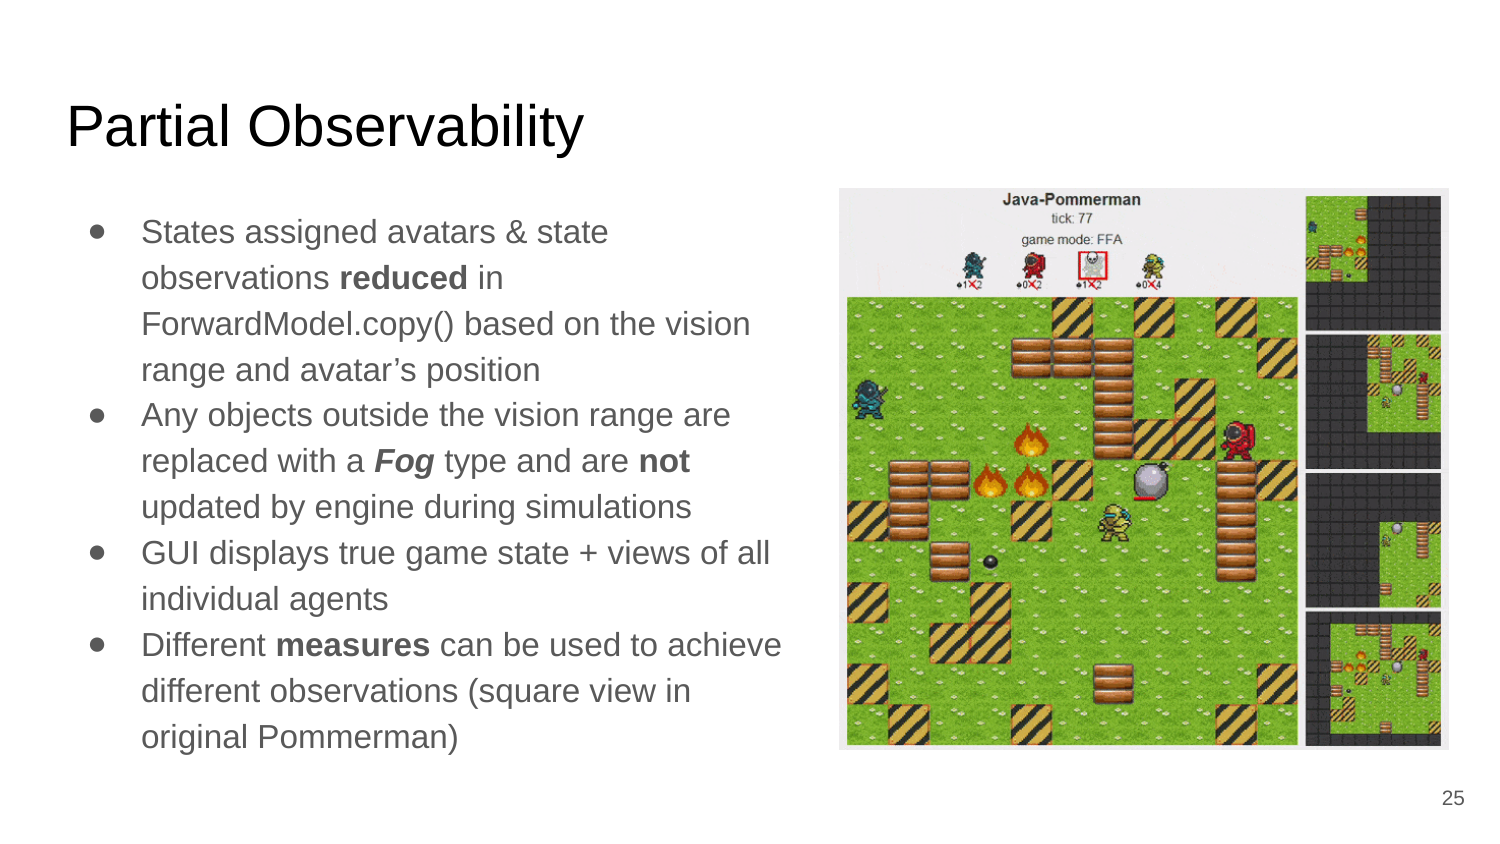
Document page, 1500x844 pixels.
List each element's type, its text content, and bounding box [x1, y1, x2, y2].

slide_number 25 [1389, 764, 1480, 830]
title Partial Observability [51, 72, 1449, 167]
picture [839, 188, 1450, 750]
list States assigned avatars & state observations reduced in ForwardModel.copy() based on the vision range and avatar’s position Any objects outside the vision range are replaced with a Fog type and are not updated by engine during simulations GUI displays true game state + views of all individual agents Different measures can be used to achieve different observations (square view in original Pommerman) [51, 189, 822, 750]
